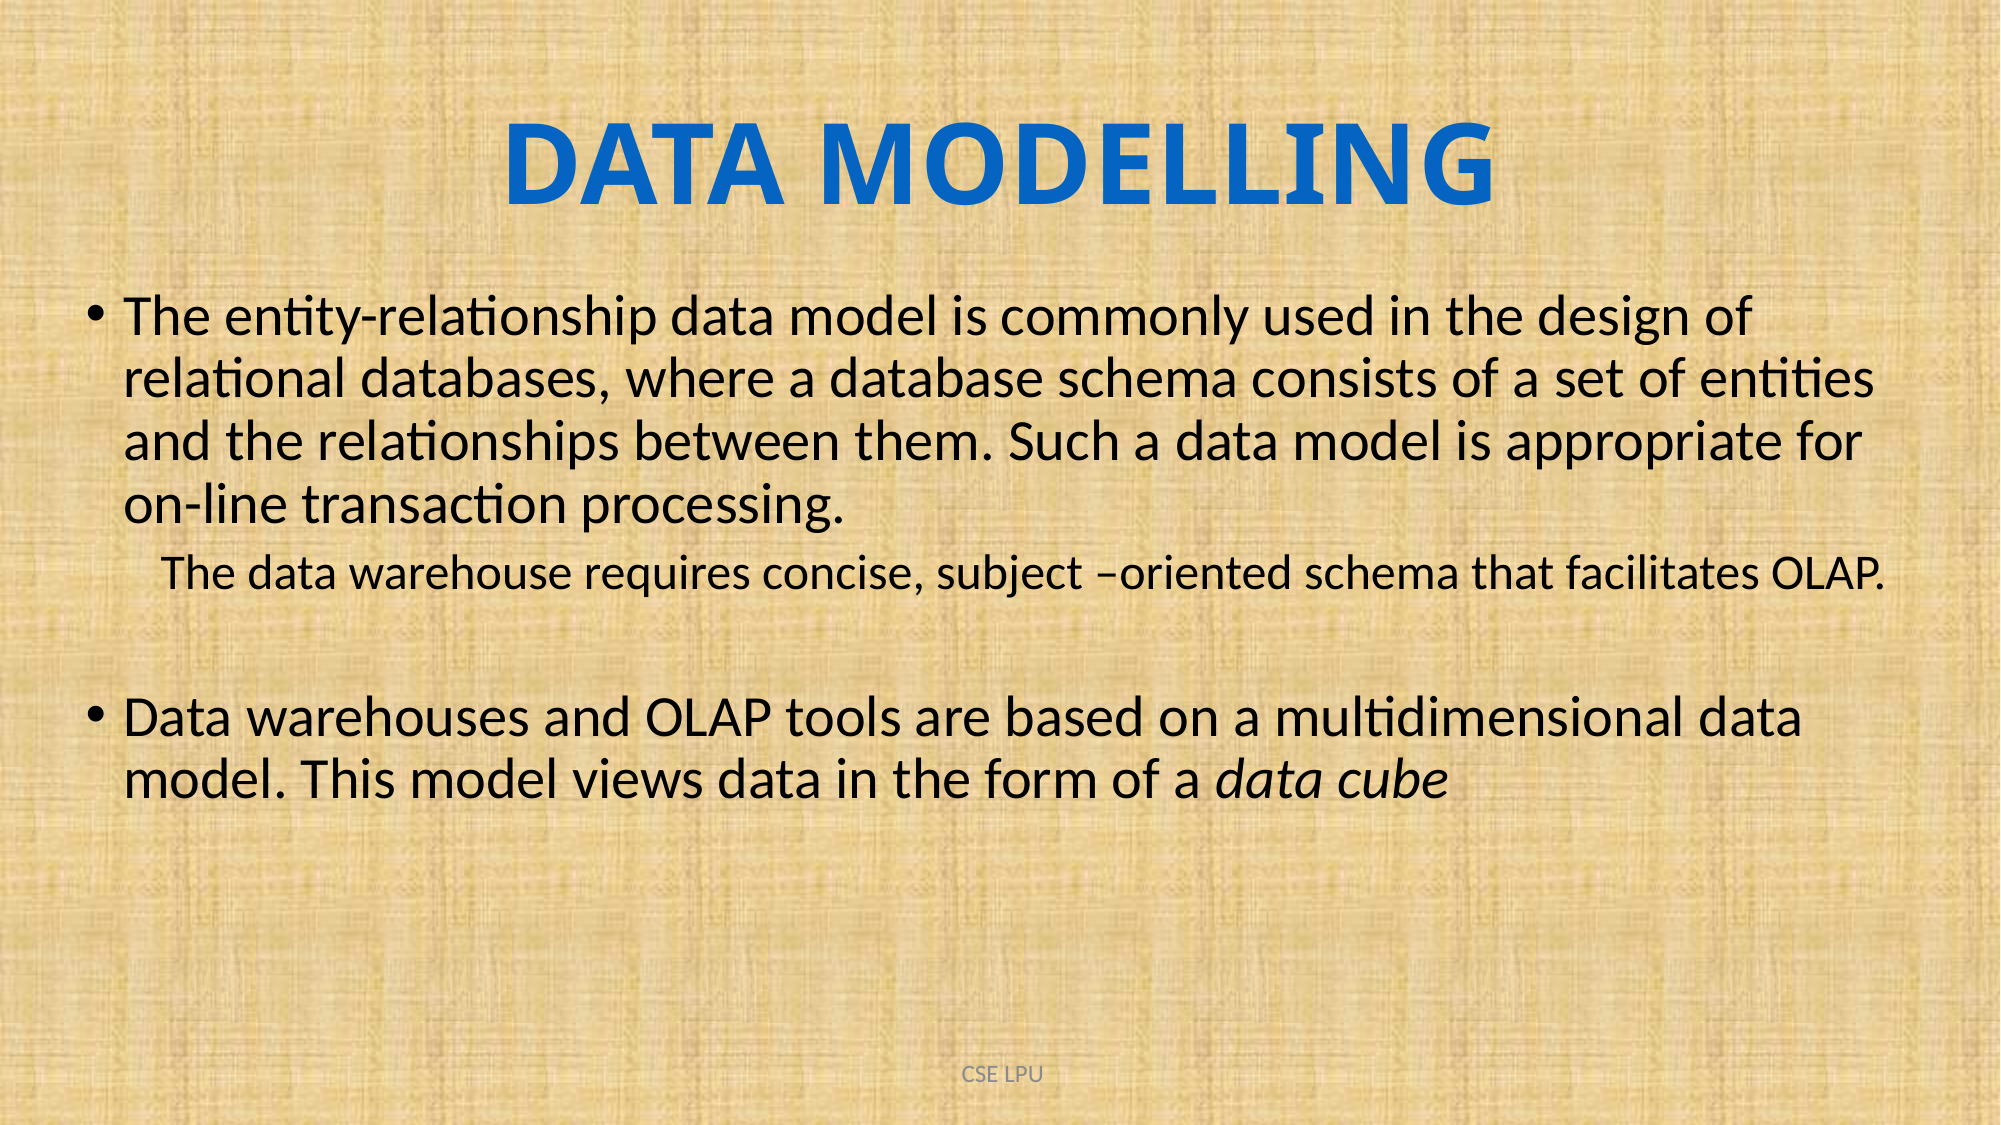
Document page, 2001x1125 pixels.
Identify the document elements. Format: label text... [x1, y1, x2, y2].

footer CSE LPU [662, 1042, 1338, 1103]
title DATA MODELLING [137, 59, 1863, 277]
picture [0, 0, 2001, 1125]
list The entity-relationship data model is commonly used in the design of relational databases, where a database schema consists of a set of entities and the relationships between them. Such a data model is appropriate for on-line transaction processing. The data warehouse requires concise, subject –oriented schema that facilitates OLAP. Data warehouses and OLAP tools are based on a multidimensional data model. This model views data in the form of a data cube [70, 277, 1930, 1028]
